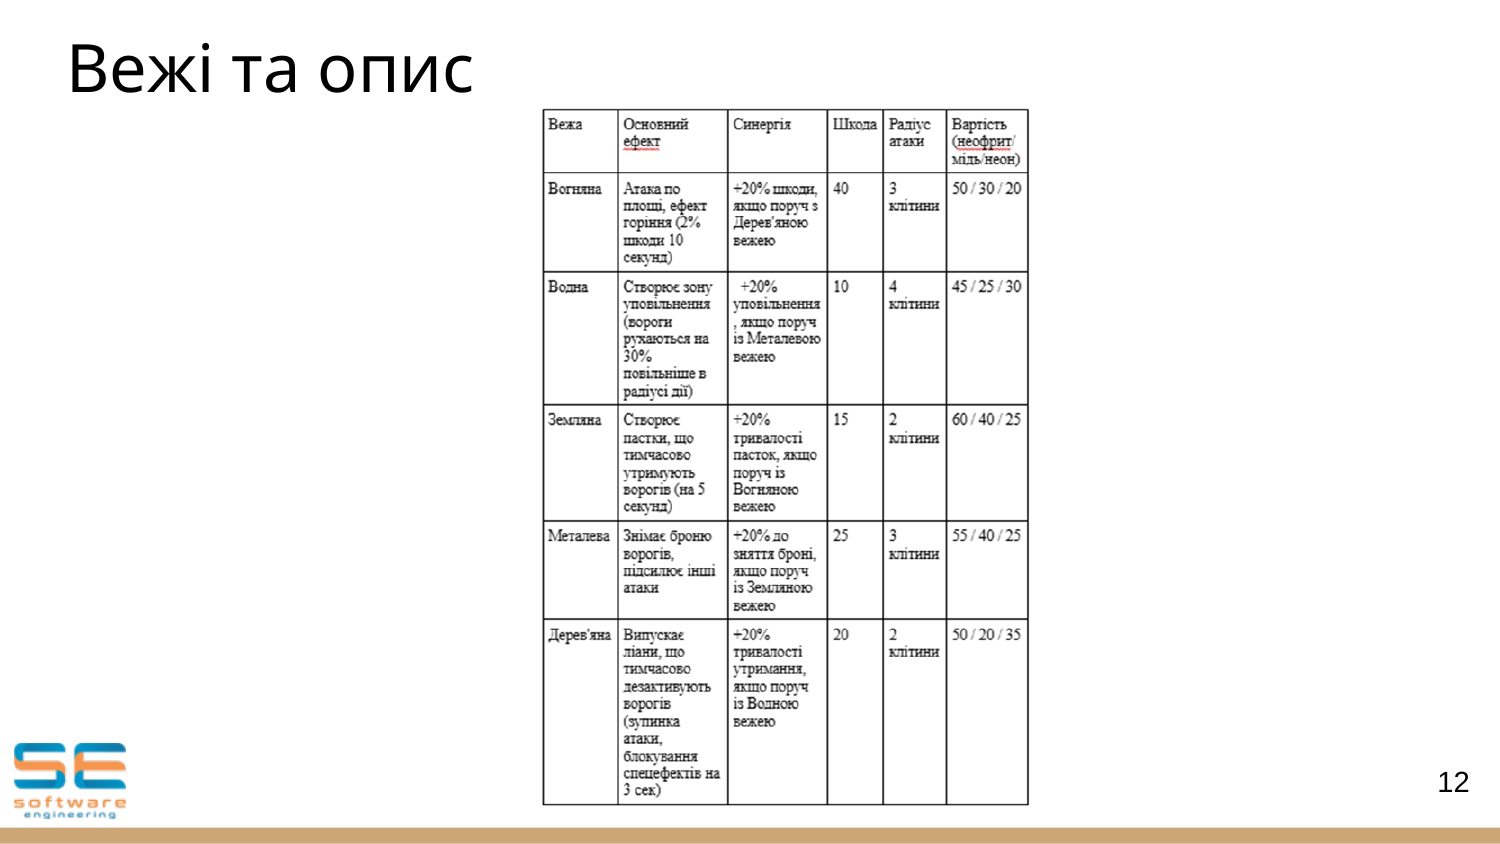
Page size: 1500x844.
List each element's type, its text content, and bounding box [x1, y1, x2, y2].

picture [537, 101, 1032, 807]
text_box ‹#› [1422, 755, 1487, 806]
title Вежі та опис [51, 0, 1449, 122]
picture [14, 743, 126, 819]
